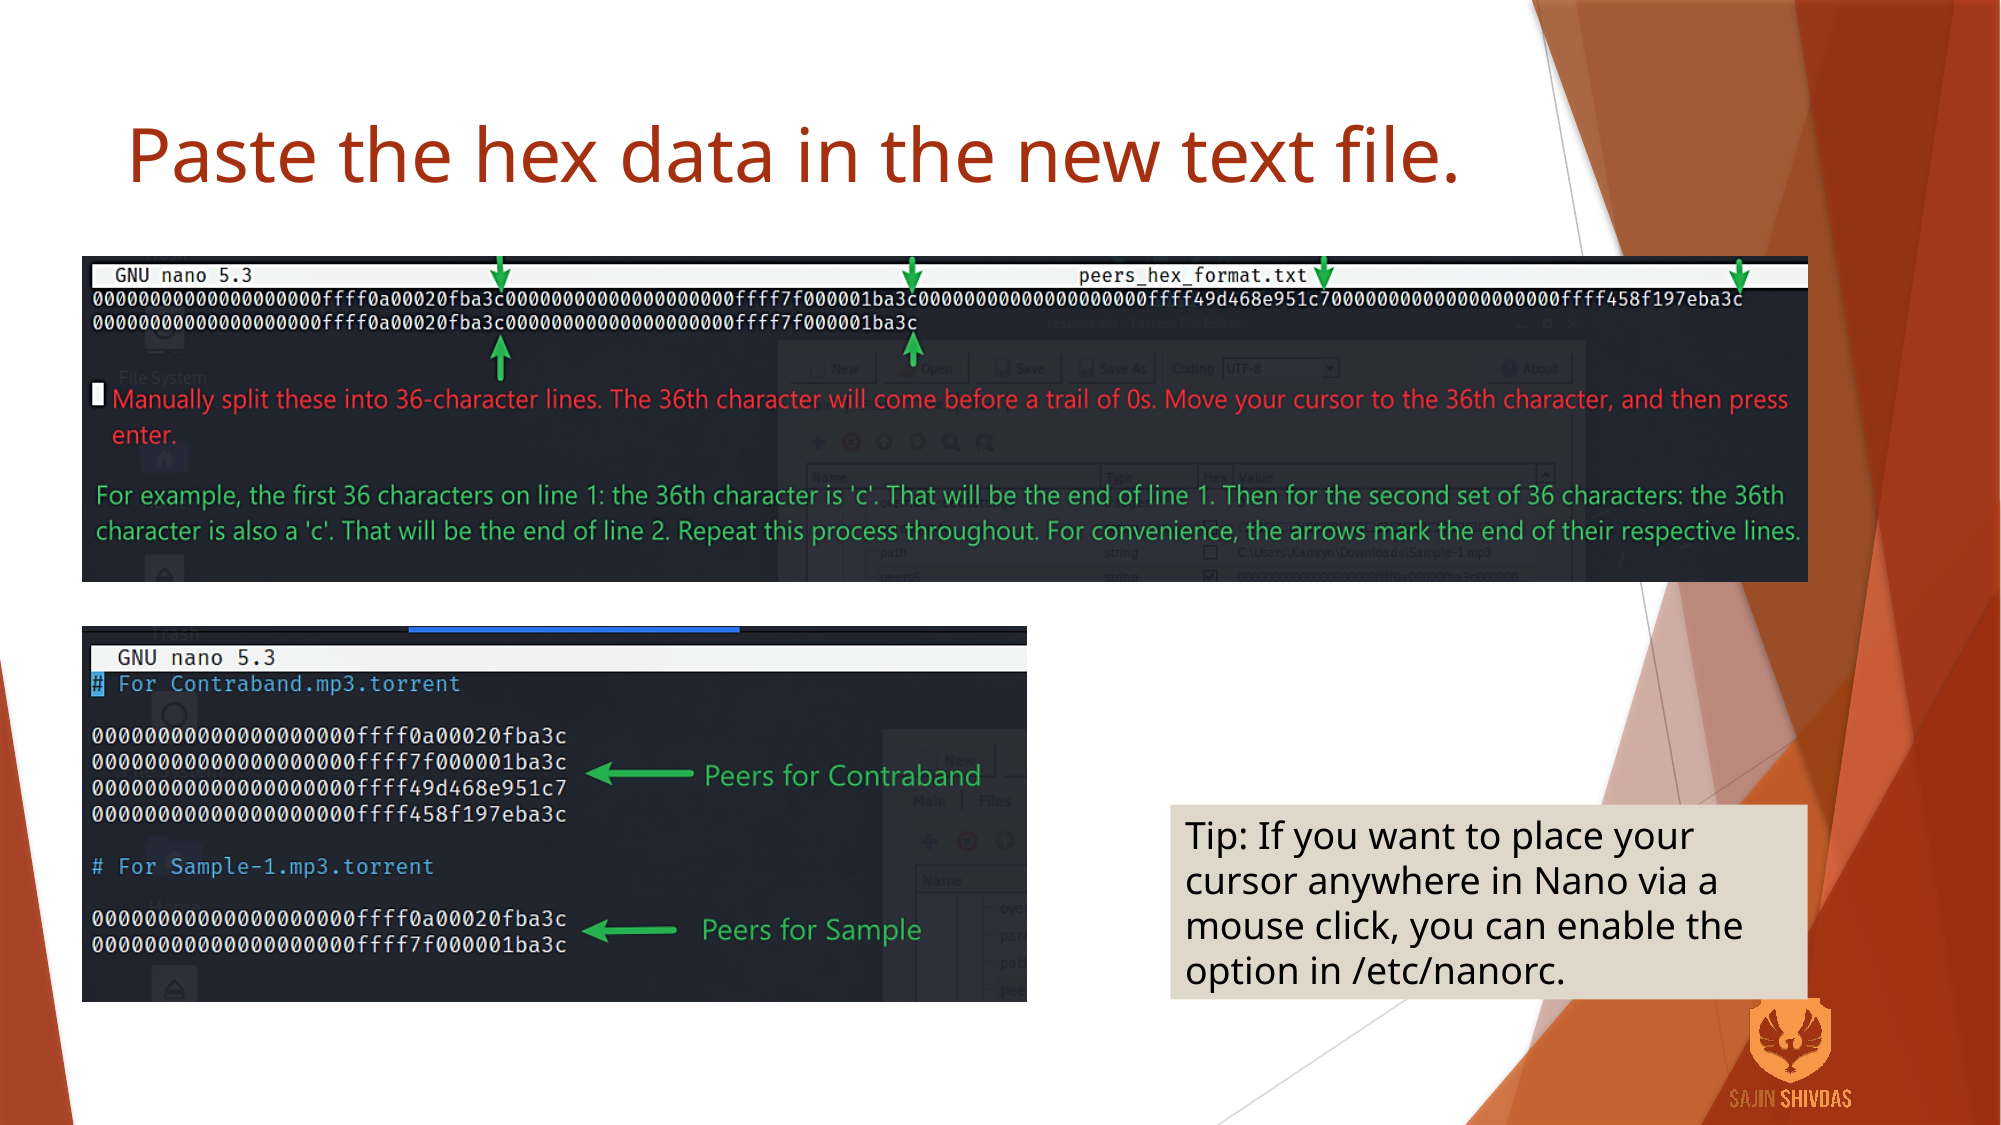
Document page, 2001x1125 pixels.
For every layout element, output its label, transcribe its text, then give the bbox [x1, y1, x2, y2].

title Paste the hex data in the new text file. [111, 99, 1522, 256]
text_box Tip: If you want to place your cursor anywhere in Nano via a mouse click, you can enable the option in /etc/nanorc. [1170, 804, 1808, 1000]
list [82, 256, 1809, 583]
picture [1721, 991, 1863, 1117]
picture [82, 625, 1028, 1002]
